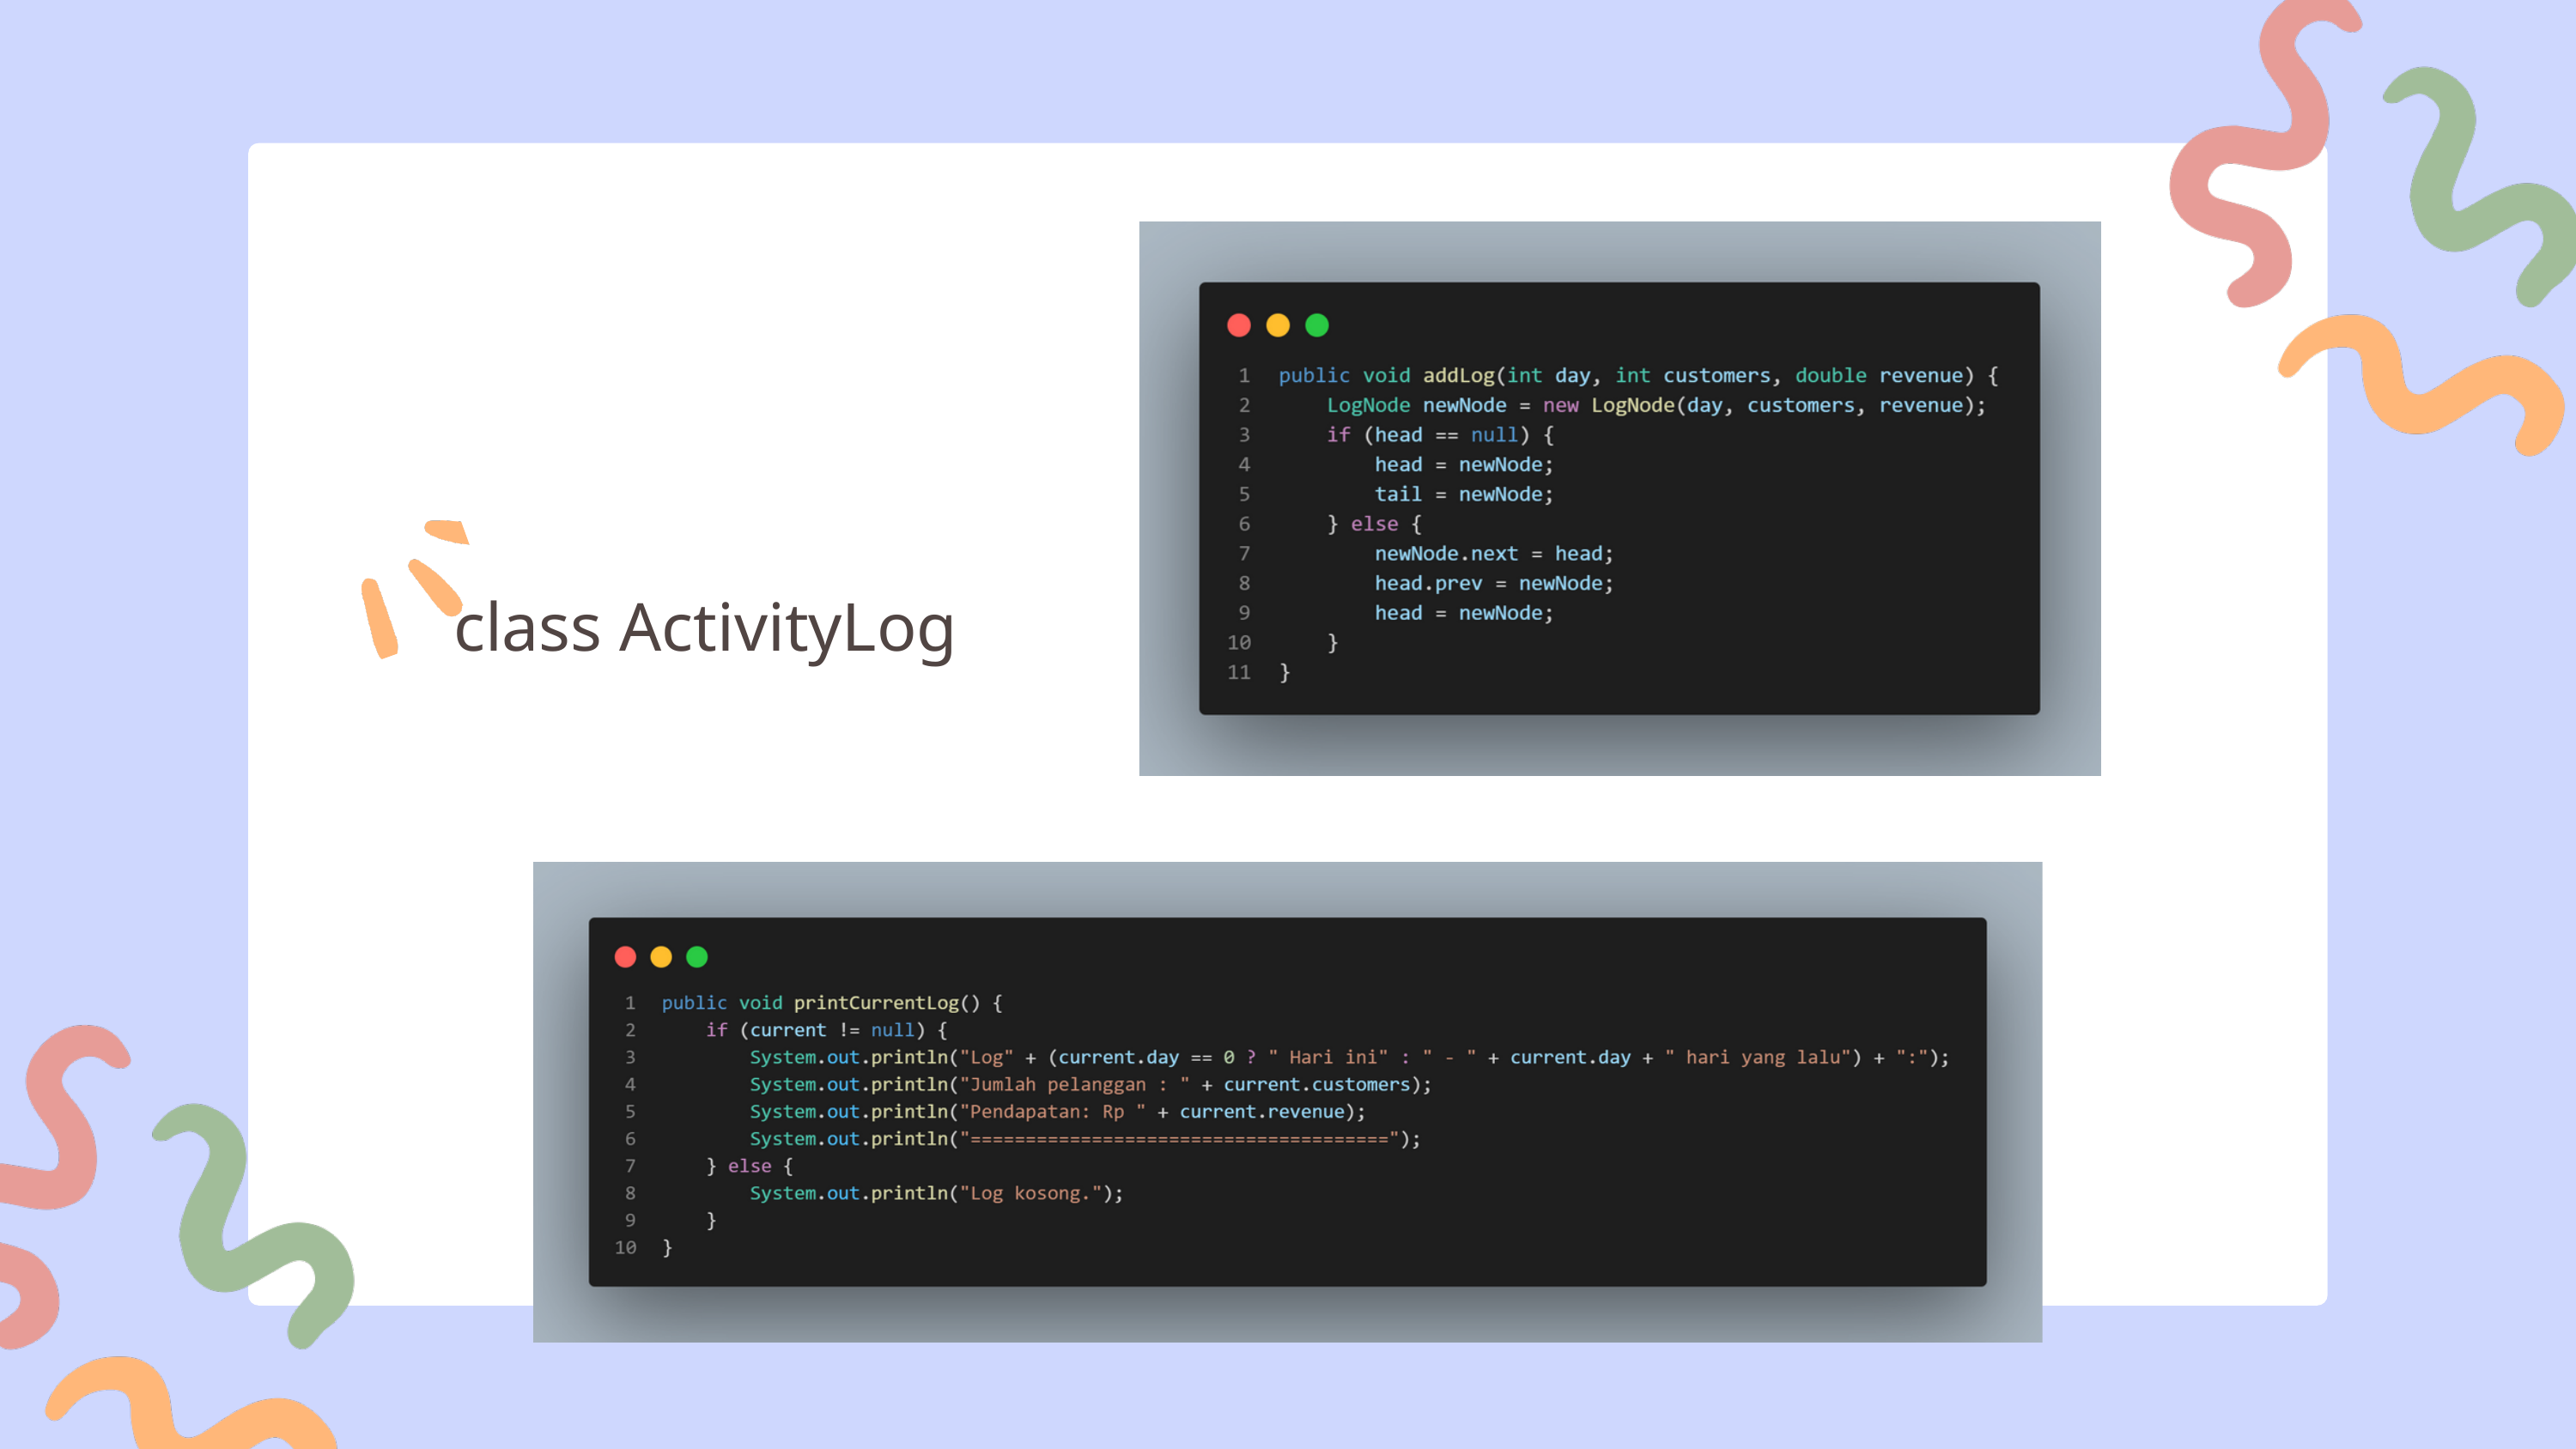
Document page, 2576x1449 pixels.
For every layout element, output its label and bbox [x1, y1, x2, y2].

text_box [0, 1022, 358, 1449]
text_box [533, 1313, 2043, 1343]
text_box [2166, 0, 2576, 458]
text_box [247, 142, 2328, 1306]
